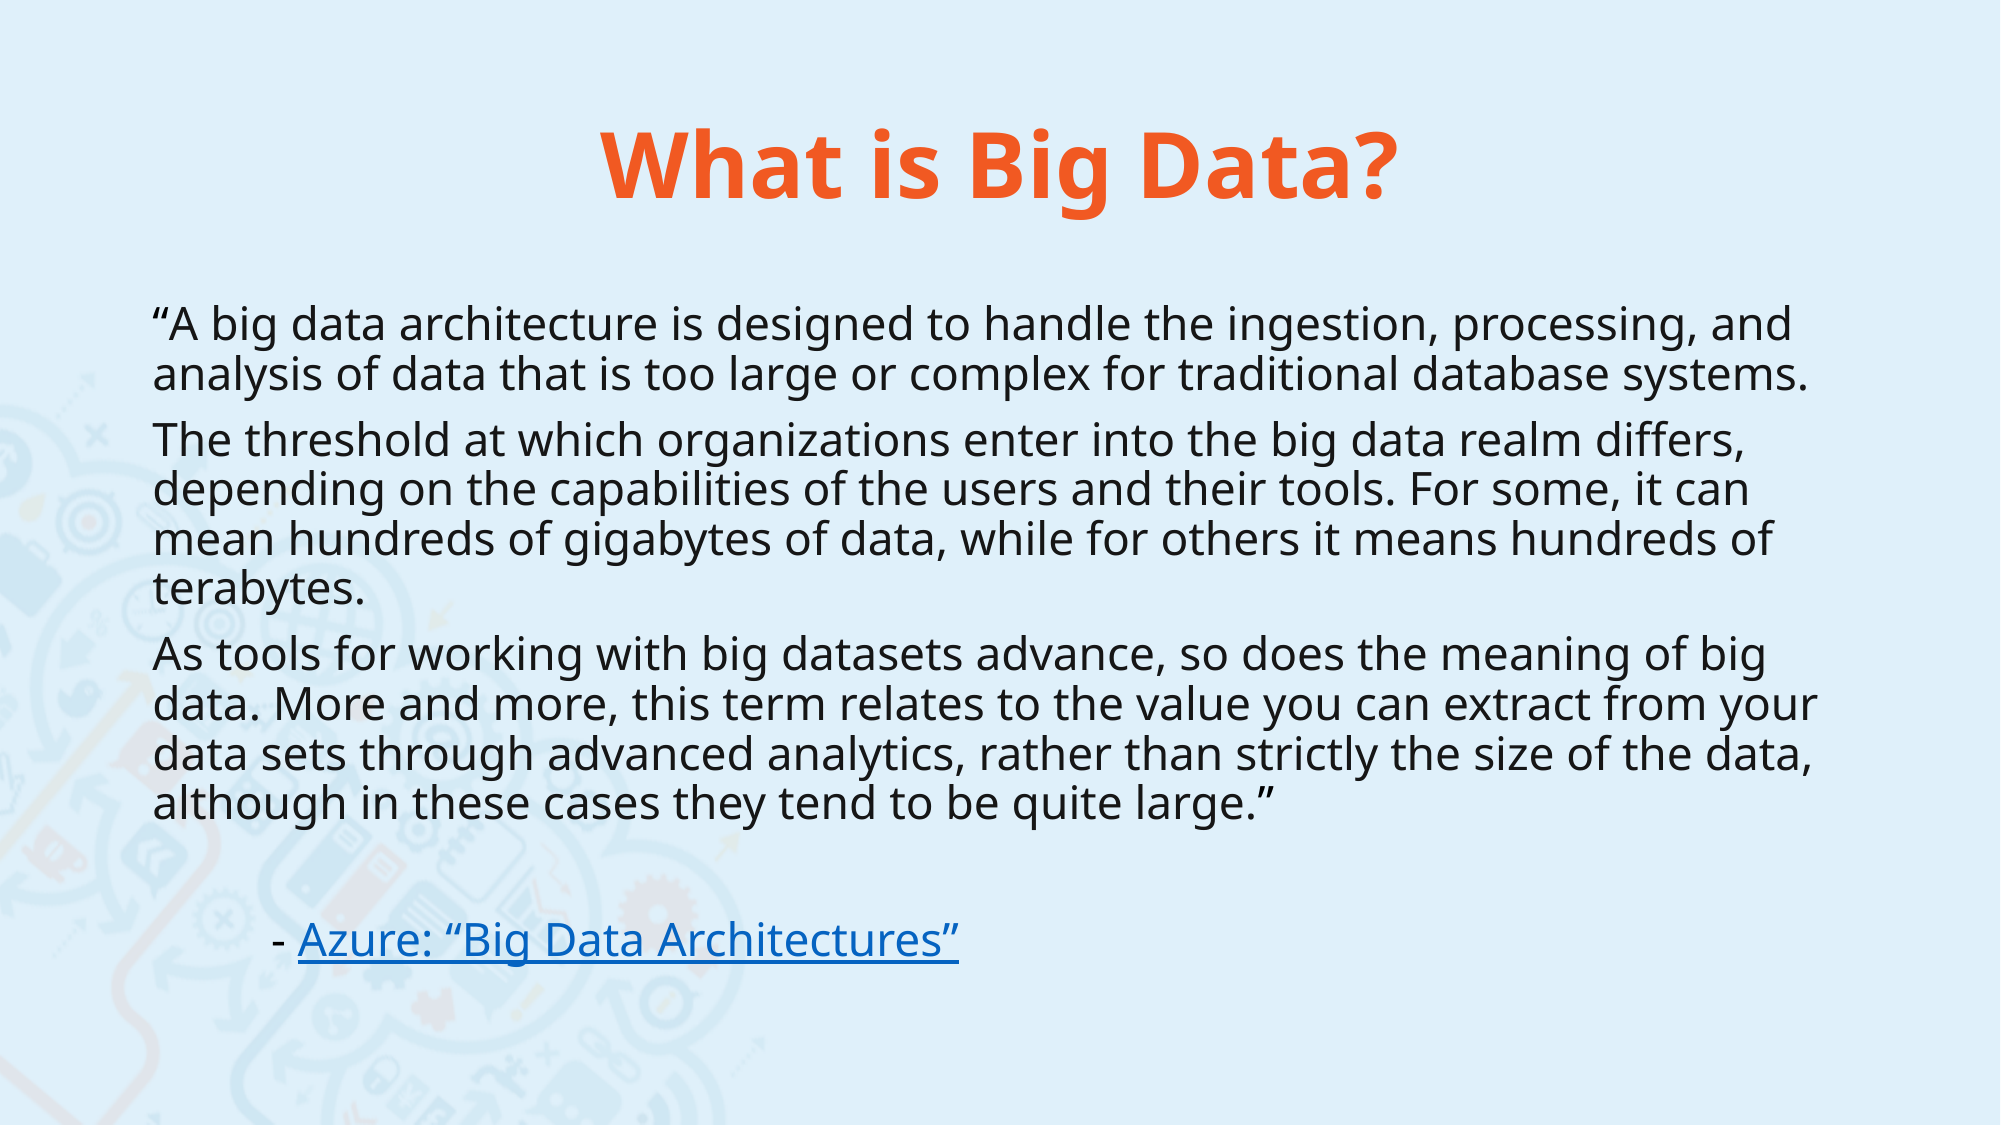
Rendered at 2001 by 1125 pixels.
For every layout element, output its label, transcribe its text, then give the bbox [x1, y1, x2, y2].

picture [0, 0, 2001, 1125]
list “A big data architecture is designed to handle the ingestion, processing, and analysis of data that is too large or complex for traditional database systems. The threshold at which organizations enter into the big data realm differs, depending on the capabilities of the users and their tools. For some, it can mean hundreds of gigabytes of data, while for others it means hundreds of terabytes. As tools for working with big datasets advance, so does the meaning of big data. More and more, this term relates to the value you can extract from your data sets through advanced analytics, rather than strictly the size of the data, although in these cases they tend to be quite large.” - Azure: “Big Data Architectures” [137, 293, 1863, 1014]
title What is Big Data? [137, 59, 1863, 278]
